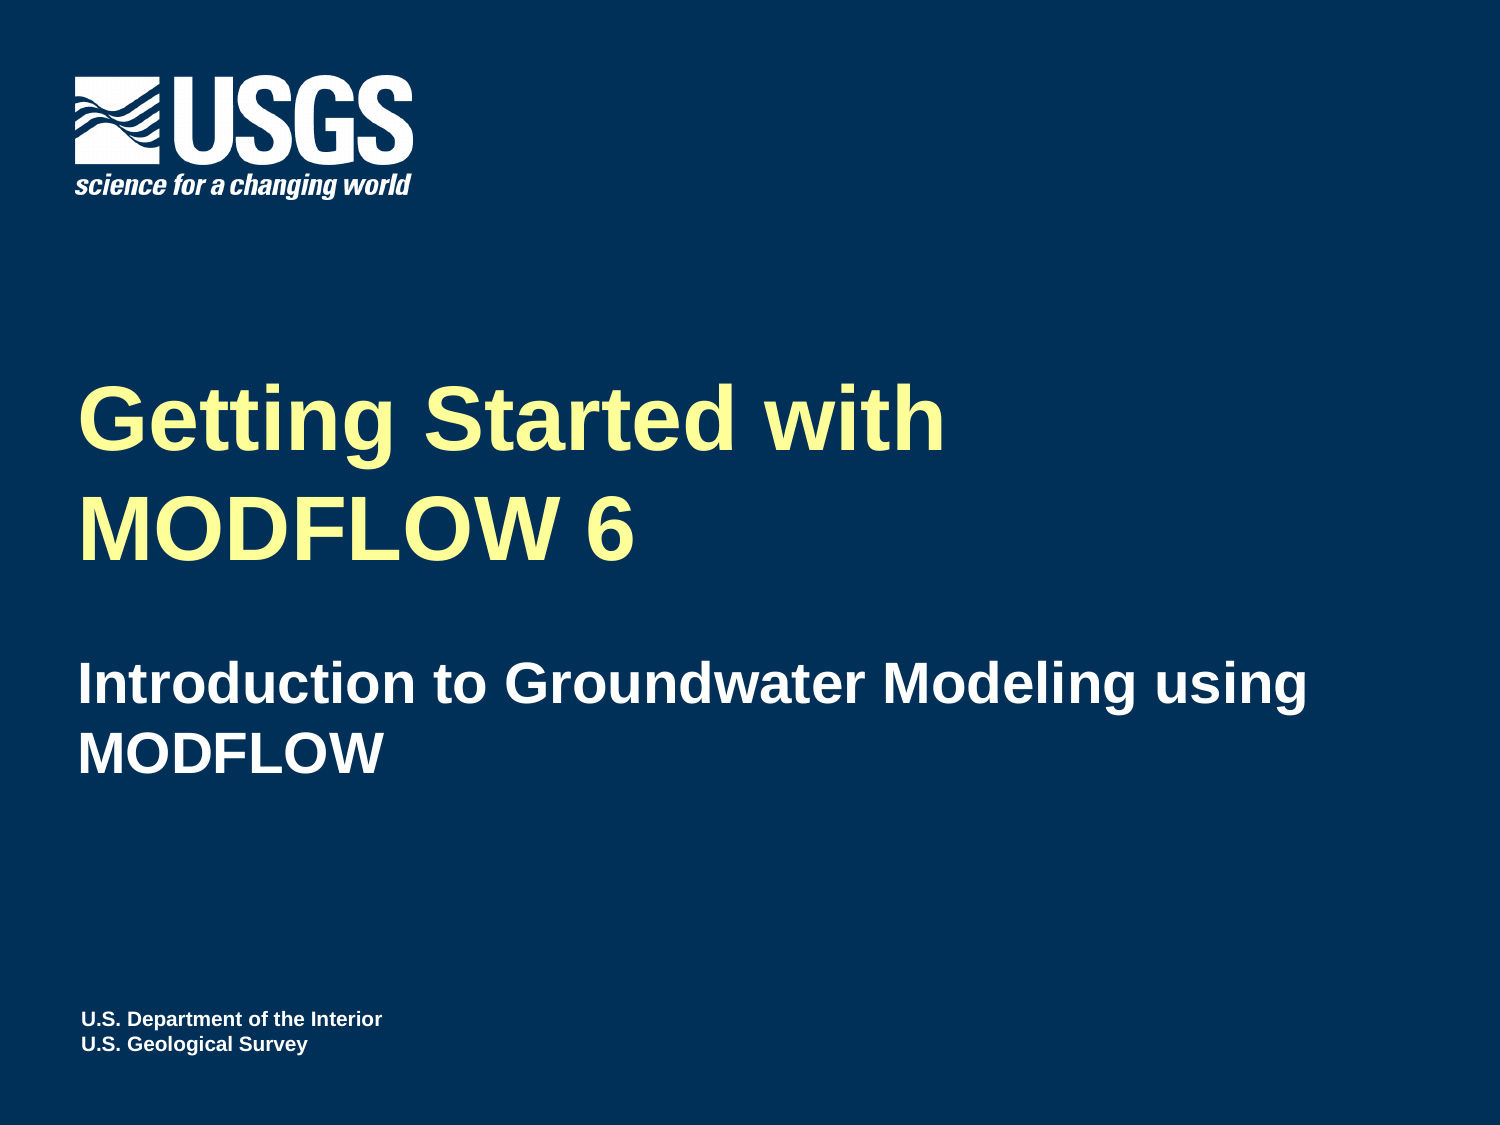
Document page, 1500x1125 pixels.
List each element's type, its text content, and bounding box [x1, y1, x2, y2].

title Getting Started with MODFLOW 6 [62, 375, 1425, 563]
subtitle Introduction to Groundwater Modeling using MODFLOW [62, 637, 1425, 925]
